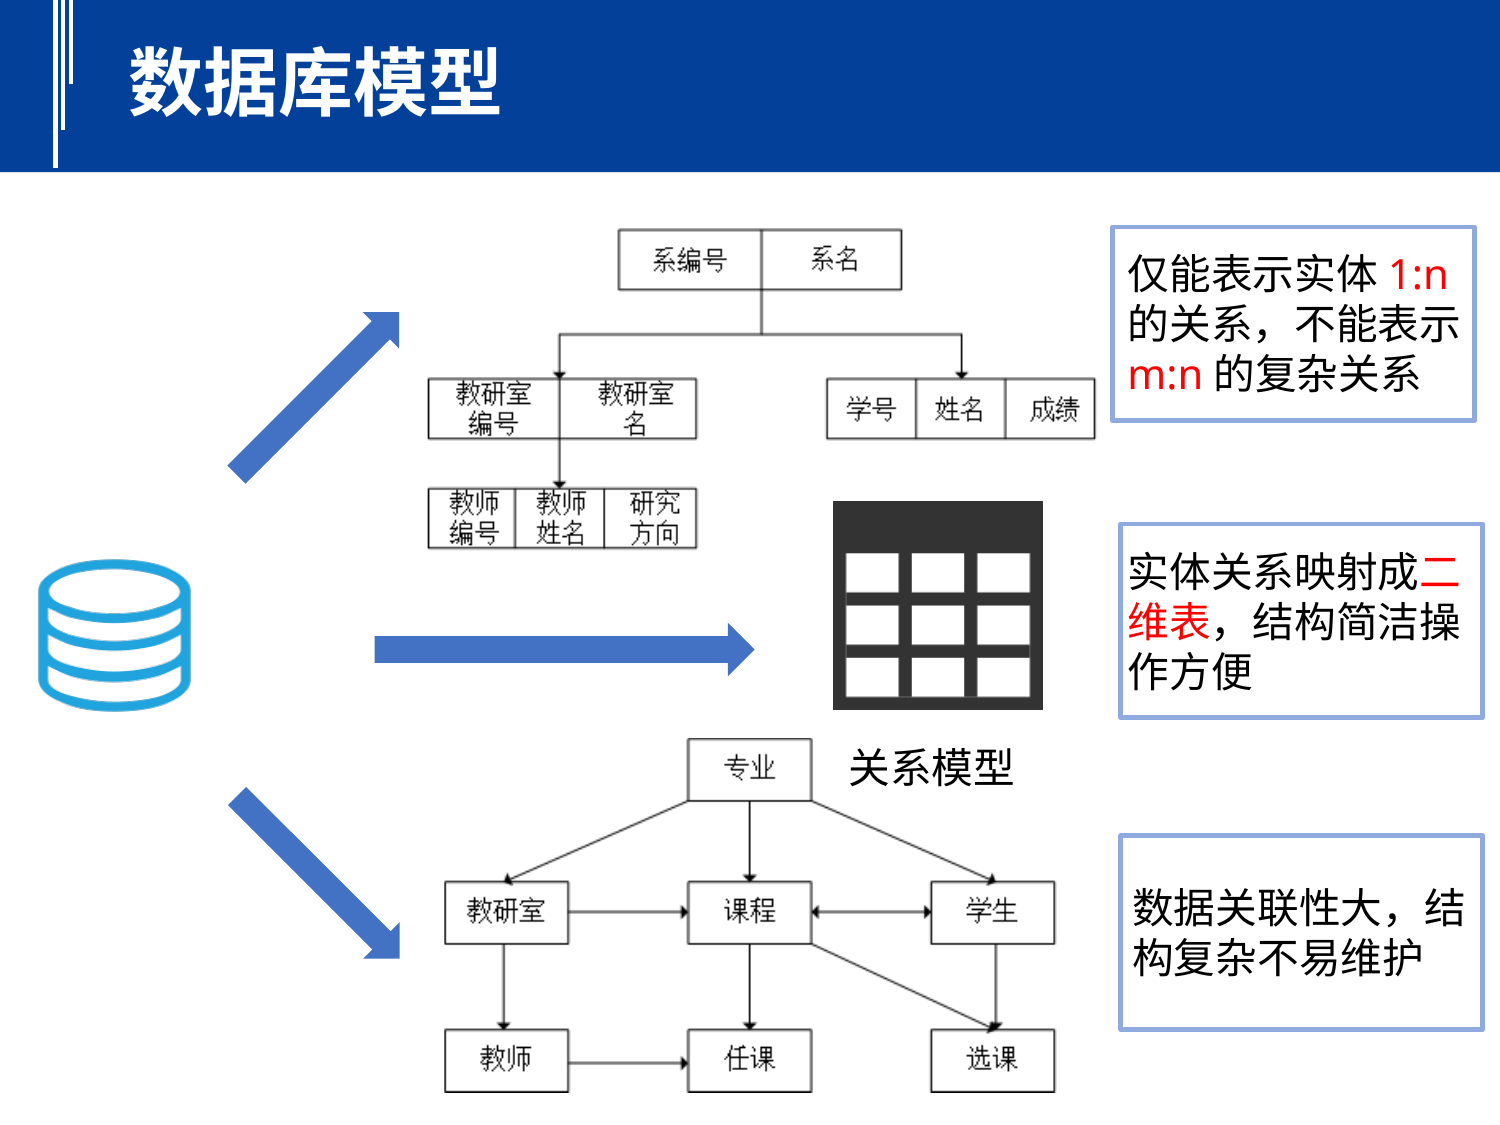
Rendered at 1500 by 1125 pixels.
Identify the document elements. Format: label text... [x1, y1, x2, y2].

picture [9, 531, 219, 740]
text_box [373, 620, 757, 679]
picture [443, 738, 1057, 1093]
text_box [226, 785, 401, 960]
text_box [225, 311, 401, 486]
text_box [1112, 523, 1483, 718]
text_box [1112, 227, 1483, 421]
picture [417, 208, 1113, 563]
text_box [833, 501, 1048, 800]
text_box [1117, 835, 1488, 1030]
text_box 数据库模型 [114, 28, 952, 133]
